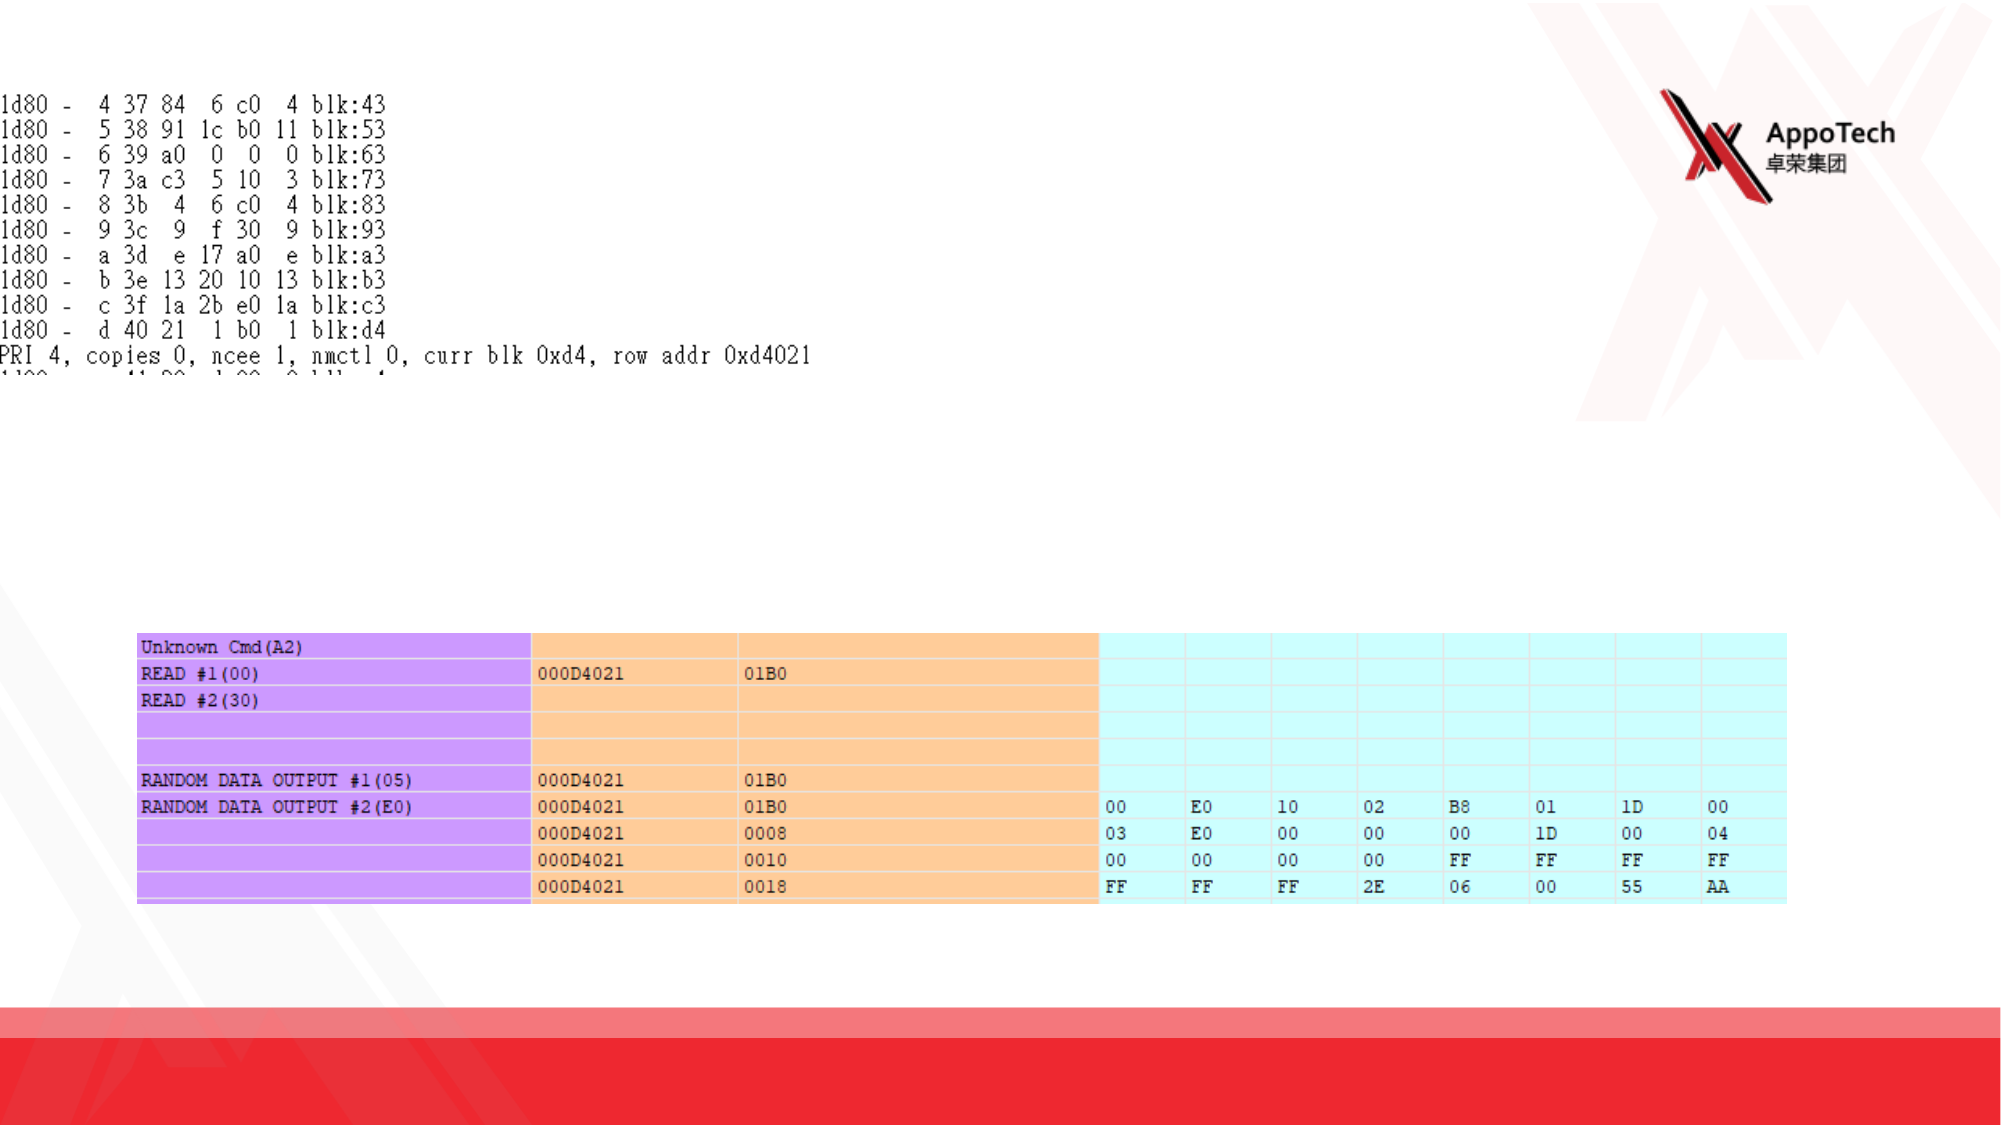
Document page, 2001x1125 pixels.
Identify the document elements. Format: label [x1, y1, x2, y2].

list [137, 633, 1787, 904]
picture [0, 3, 2001, 1125]
